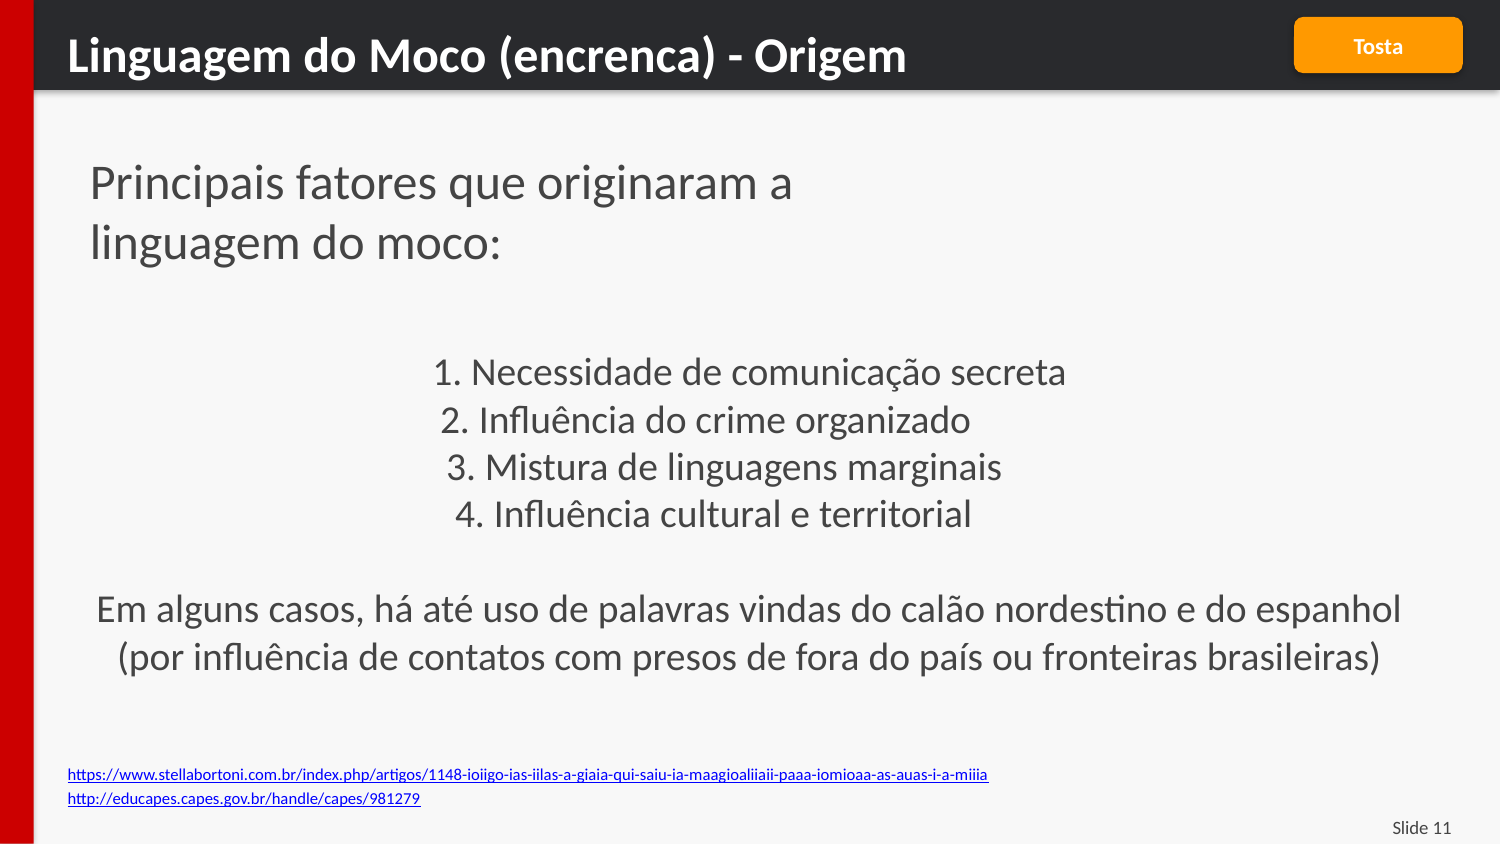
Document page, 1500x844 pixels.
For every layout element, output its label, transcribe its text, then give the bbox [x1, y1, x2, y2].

text_box https://www.stellabortoni.com.br/index.php/artigos/1148-ioiigo-ias-iilas-a-giaia-qui-saiu-ia-maagioaliiaii-paaa-iomioaa-as-auas-i-a-miiia http://educapes.capes.gov.br/handle/capes/981279 [56, 754, 1295, 814]
text_box Tosta [1293, 16, 1463, 74]
text_box Slide 11 [1350, 809, 1463, 844]
text_box Principais fatores que originaram a linguagem do moco: [74, 134, 1002, 285]
text_box [0, 0, 34, 844]
text_box Linguagem do Moco (encrenca) - Origem [56, 16, 1407, 88]
text_box [37, 0, 1500, 90]
text_box 1. Necessidade de comunicação secreta 2. Influência do crime organizado 3. Mistura de linguagens marginais 4. Influência cultural e territorial Em alguns casos, há até uso de palavras vindas do calão nordestino e do espanhol (por influência de contatos com presos de fora do país ou fronteiras brasileiras) [74, 340, 1426, 684]
